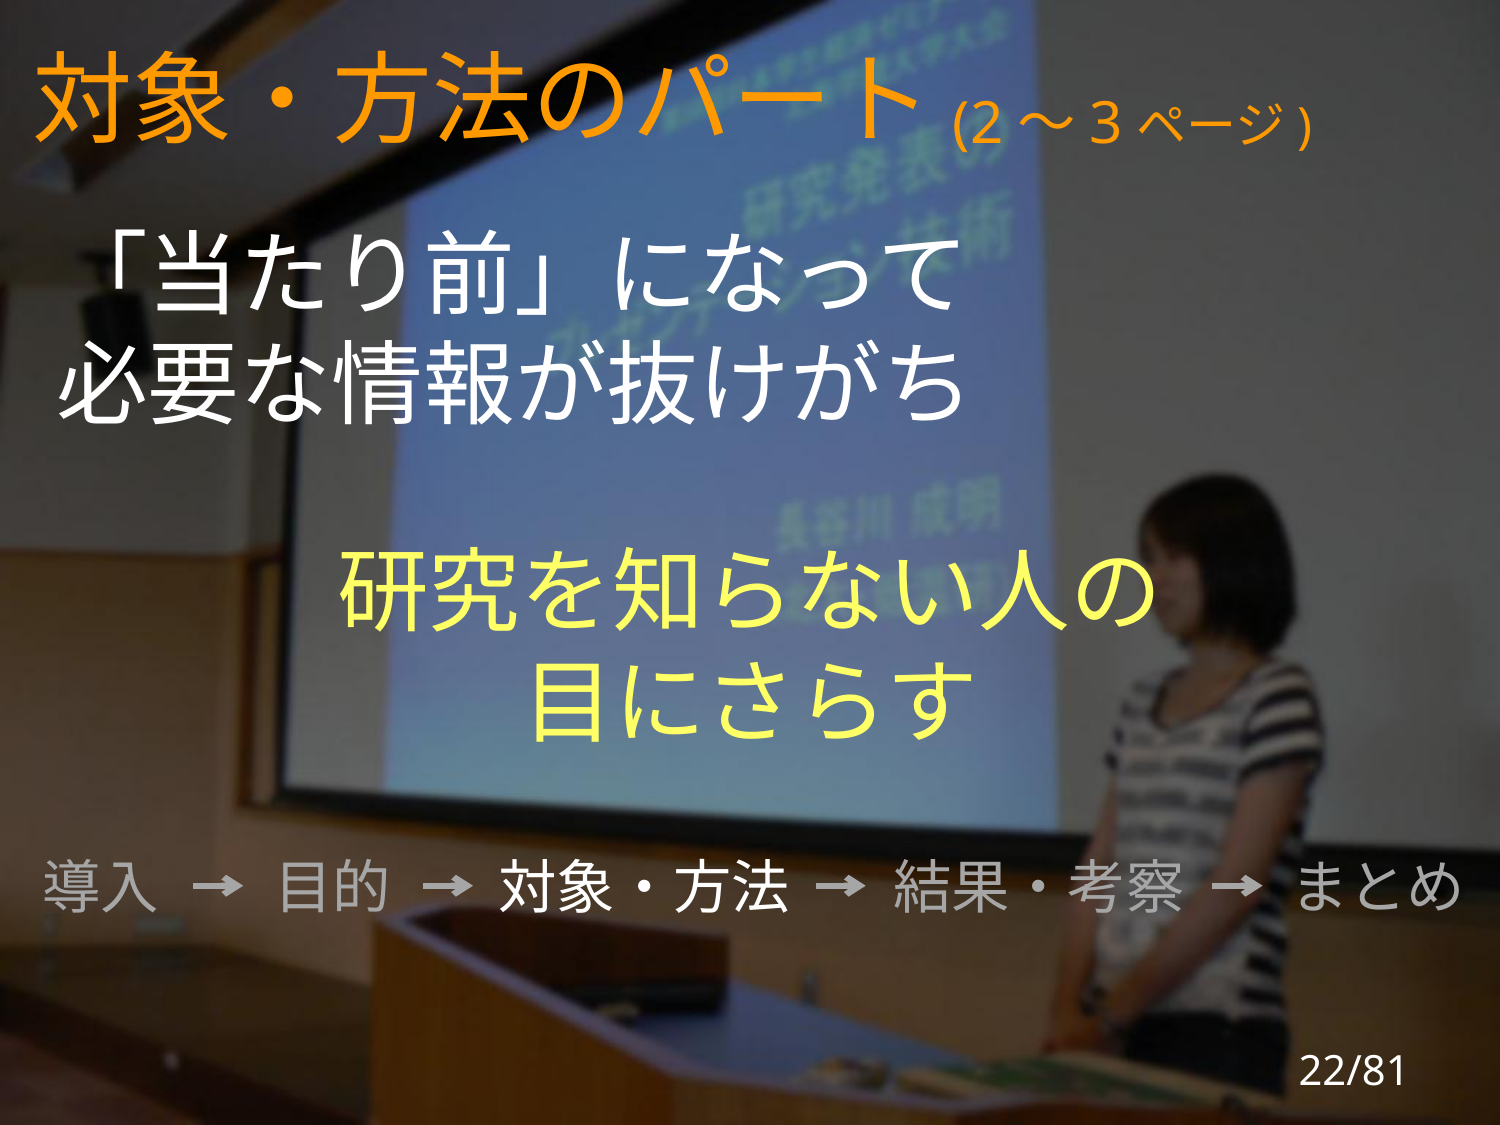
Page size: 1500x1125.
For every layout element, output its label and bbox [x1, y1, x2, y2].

picture [0, 0, 1500, 1125]
text_box [14, 842, 1486, 929]
